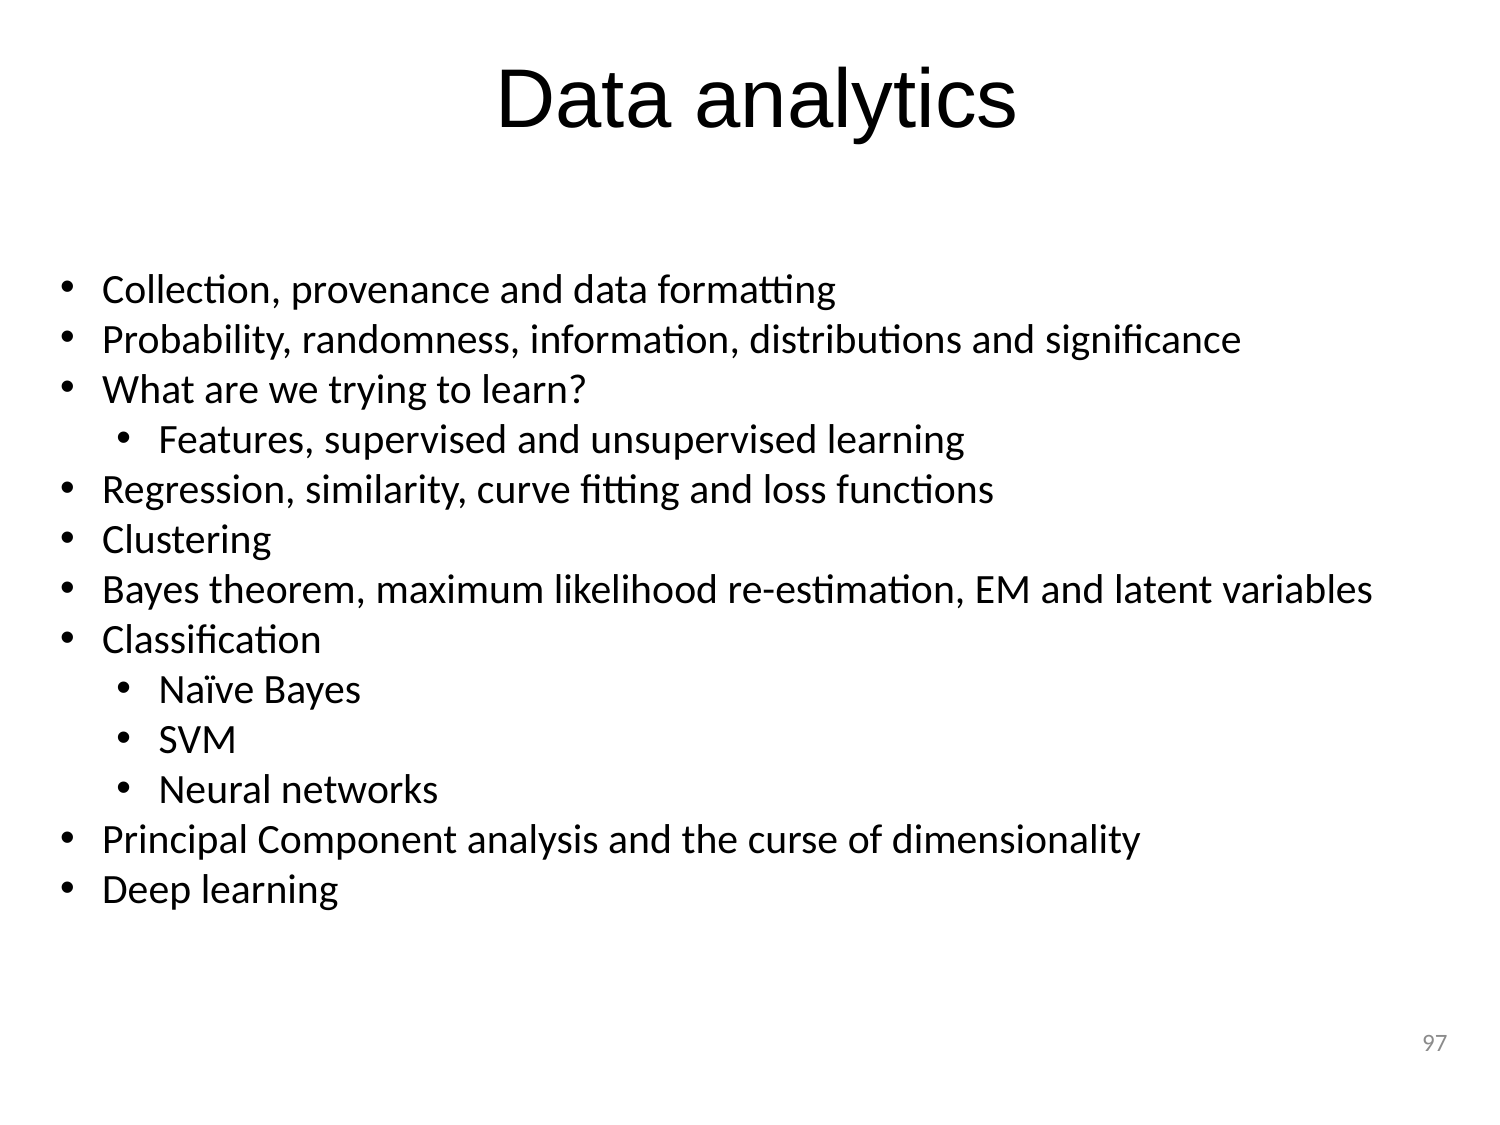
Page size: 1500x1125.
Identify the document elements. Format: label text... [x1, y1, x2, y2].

list Collection, provenance and data formatting Probability, randomness, information, distributions and significance What are we trying to learn? Features, supervised and unsupervised learning Regression, similarity, curve fitting and loss functions Clustering Bayes theorem, maximum likelihood re-estimation, EM and latent variables Classification Naïve Bayes SVM Neural networks Principal Component analysis and the curse of dimensionality Deep learning [45, 254, 1470, 871]
slide_number 97 [1200, 1018, 1463, 1064]
title Data analytics [52, 47, 1463, 155]
